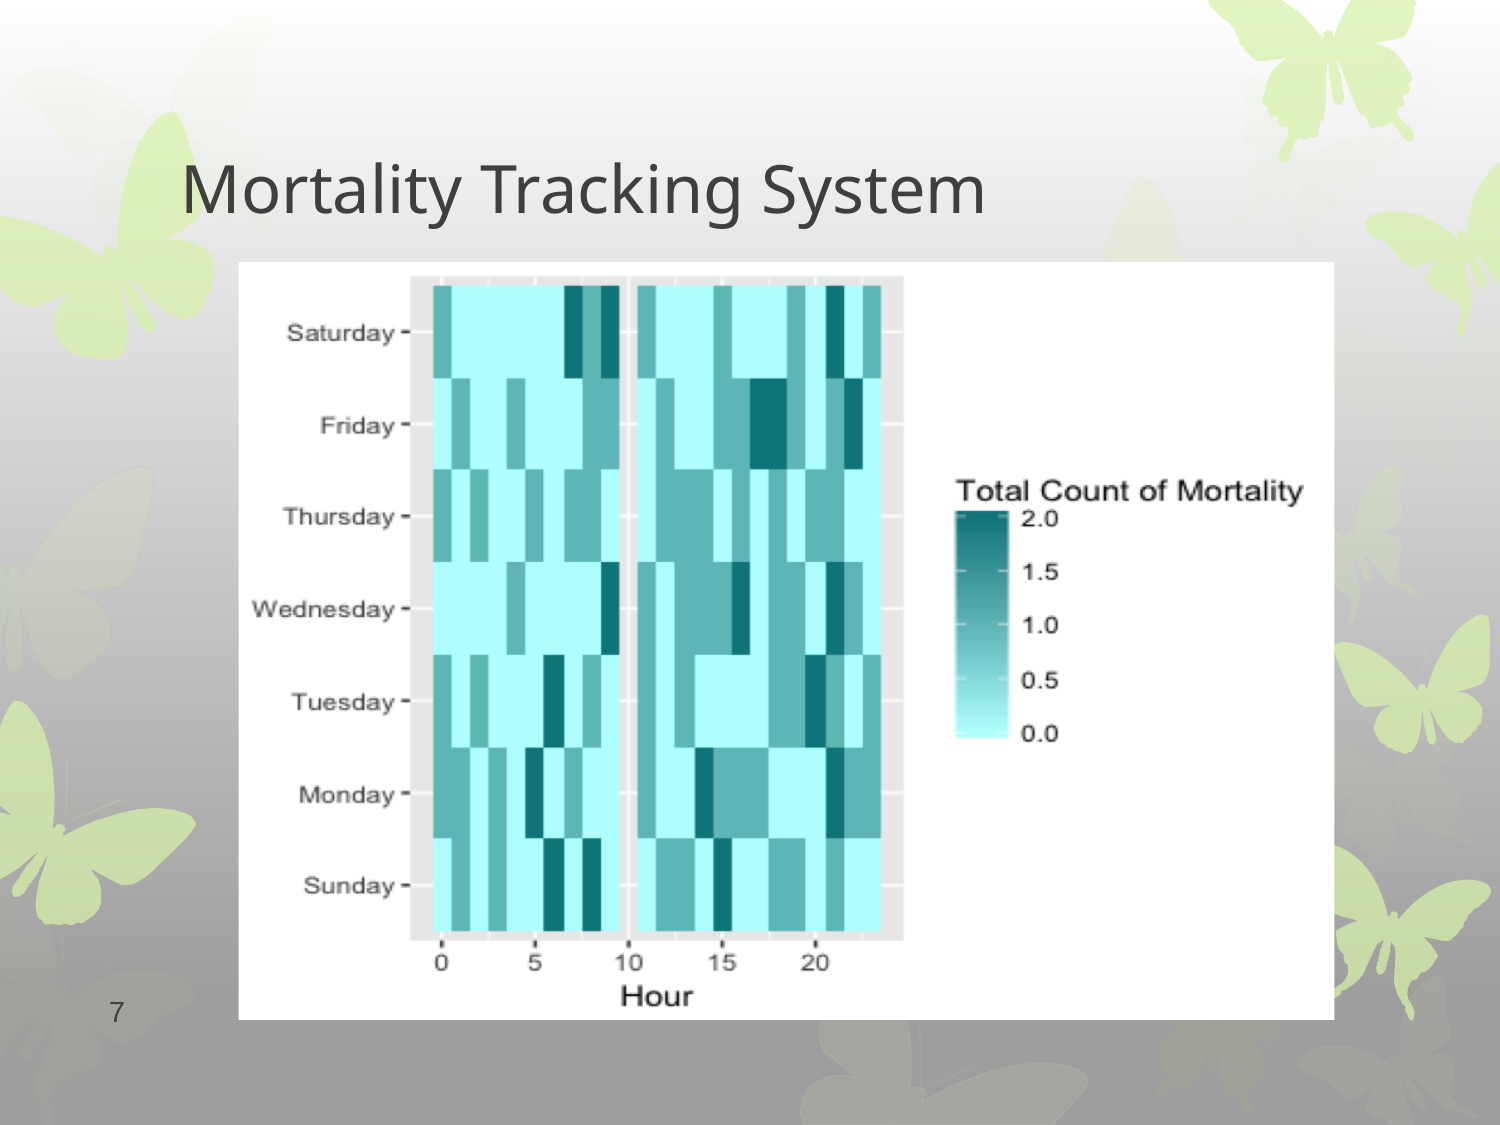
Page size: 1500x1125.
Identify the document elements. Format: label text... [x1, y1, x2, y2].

title Mortality Tracking System [165, 110, 1335, 263]
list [238, 262, 1335, 1021]
slide_number 7 [94, 976, 194, 1037]
